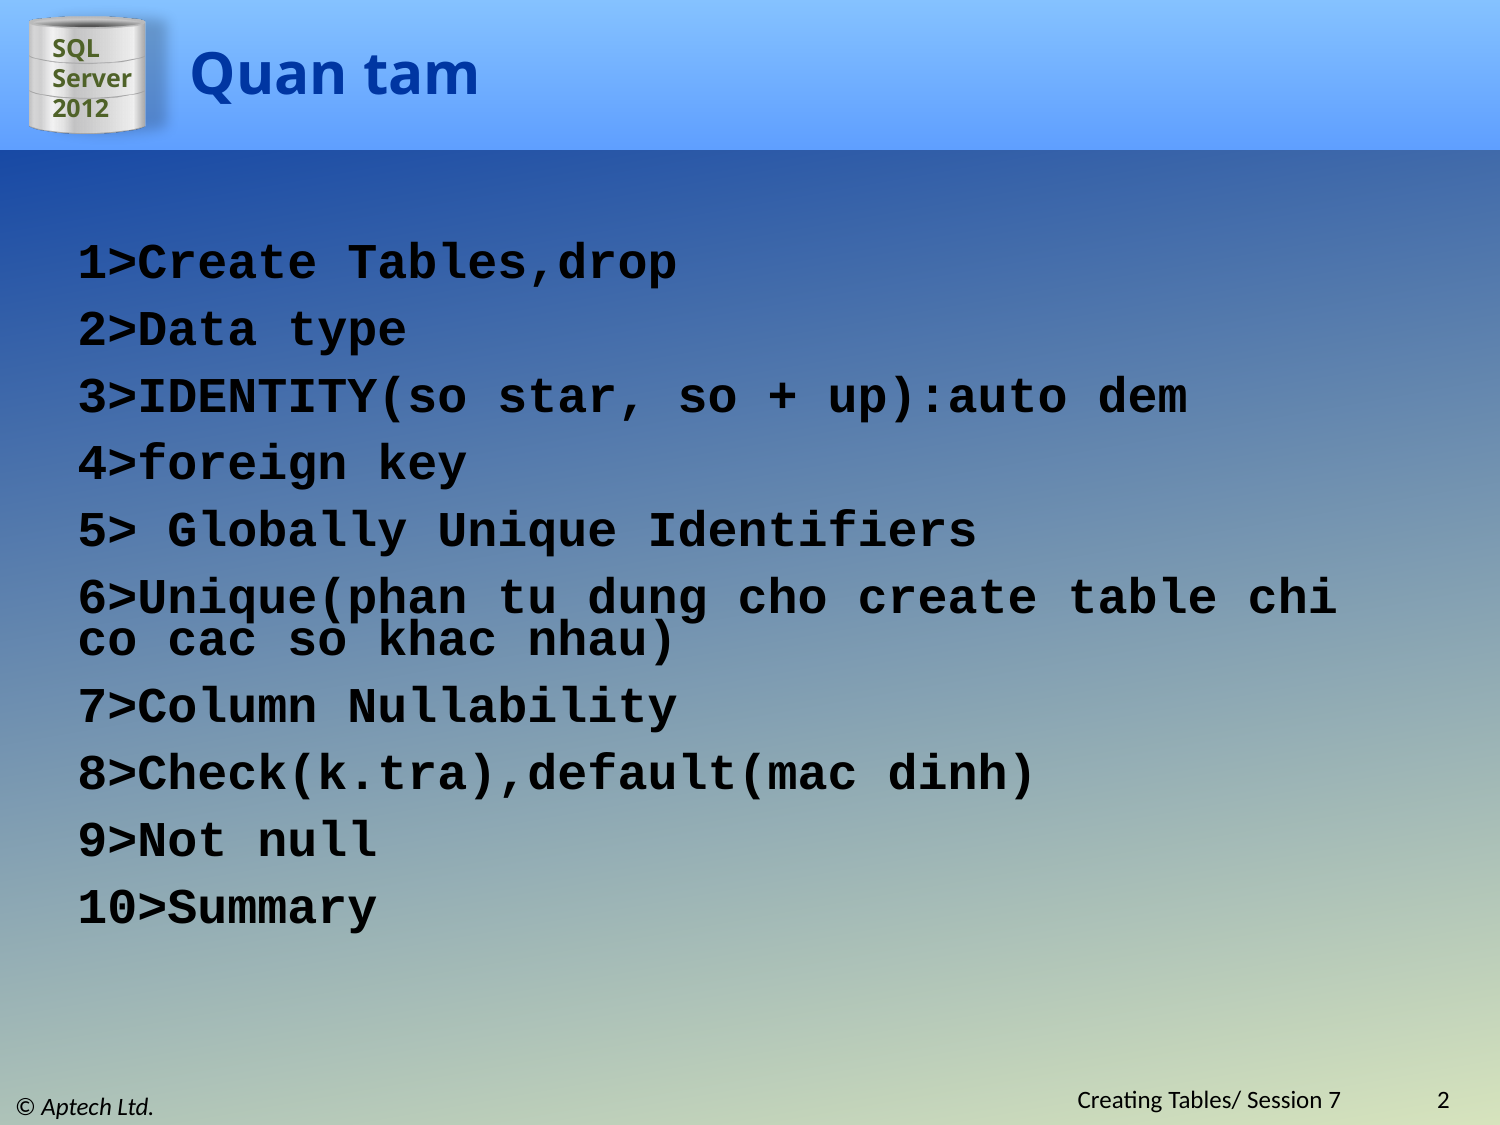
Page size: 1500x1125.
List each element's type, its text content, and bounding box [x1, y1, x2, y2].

text_box 1>Create Tables,drop 2>Data type 3>IDENTITY(so star, so + up):auto dem 4>foreign key 5> Globally Unique Identifiers 6>Unique(phan tu dung cho create table chi co cac so khac nhau) 7>Column Nullability 8>Check(k.tra),default(mac dinh) 9>Not null 10>Summary [62, 237, 1438, 978]
footer Creating Tables/ Session 7 [375, 1084, 1363, 1113]
slide_number 2 [1363, 1084, 1465, 1113]
picture [24, 0, 150, 150]
title Quan tam [174, 37, 1426, 106]
